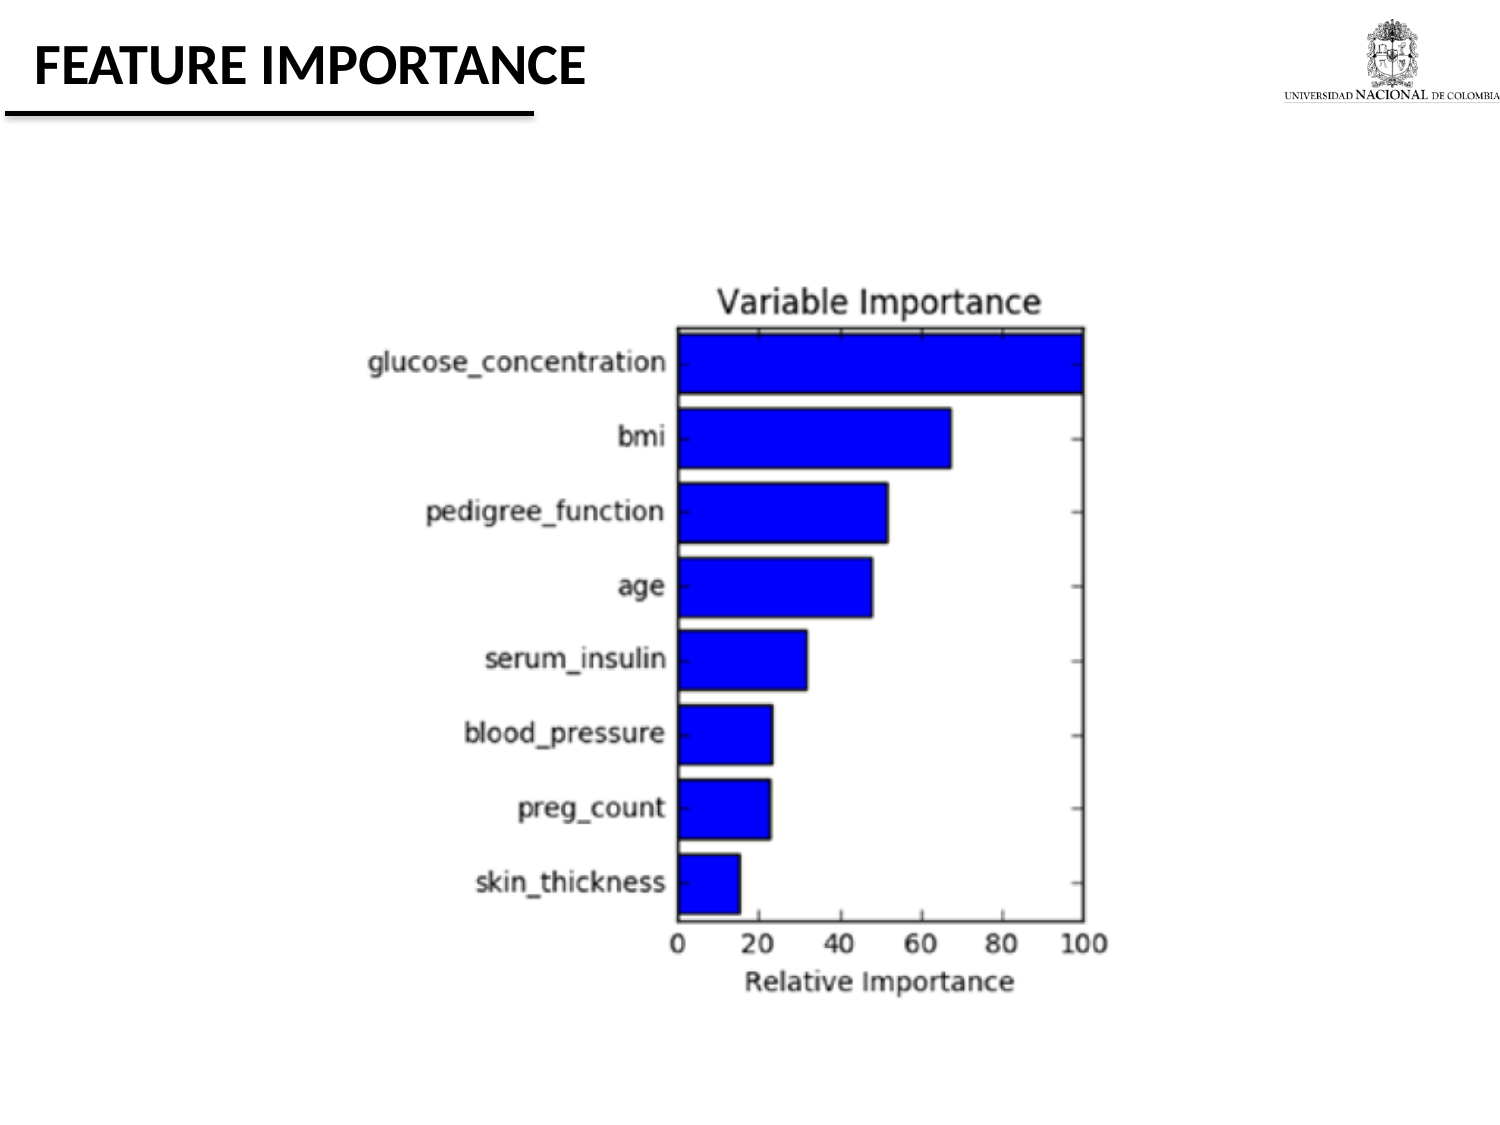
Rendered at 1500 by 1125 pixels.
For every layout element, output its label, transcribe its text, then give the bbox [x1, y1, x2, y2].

picture [312, 207, 1245, 1032]
text_box FEATURE IMPORTANCE [19, 19, 603, 104]
picture [1283, 18, 1500, 106]
